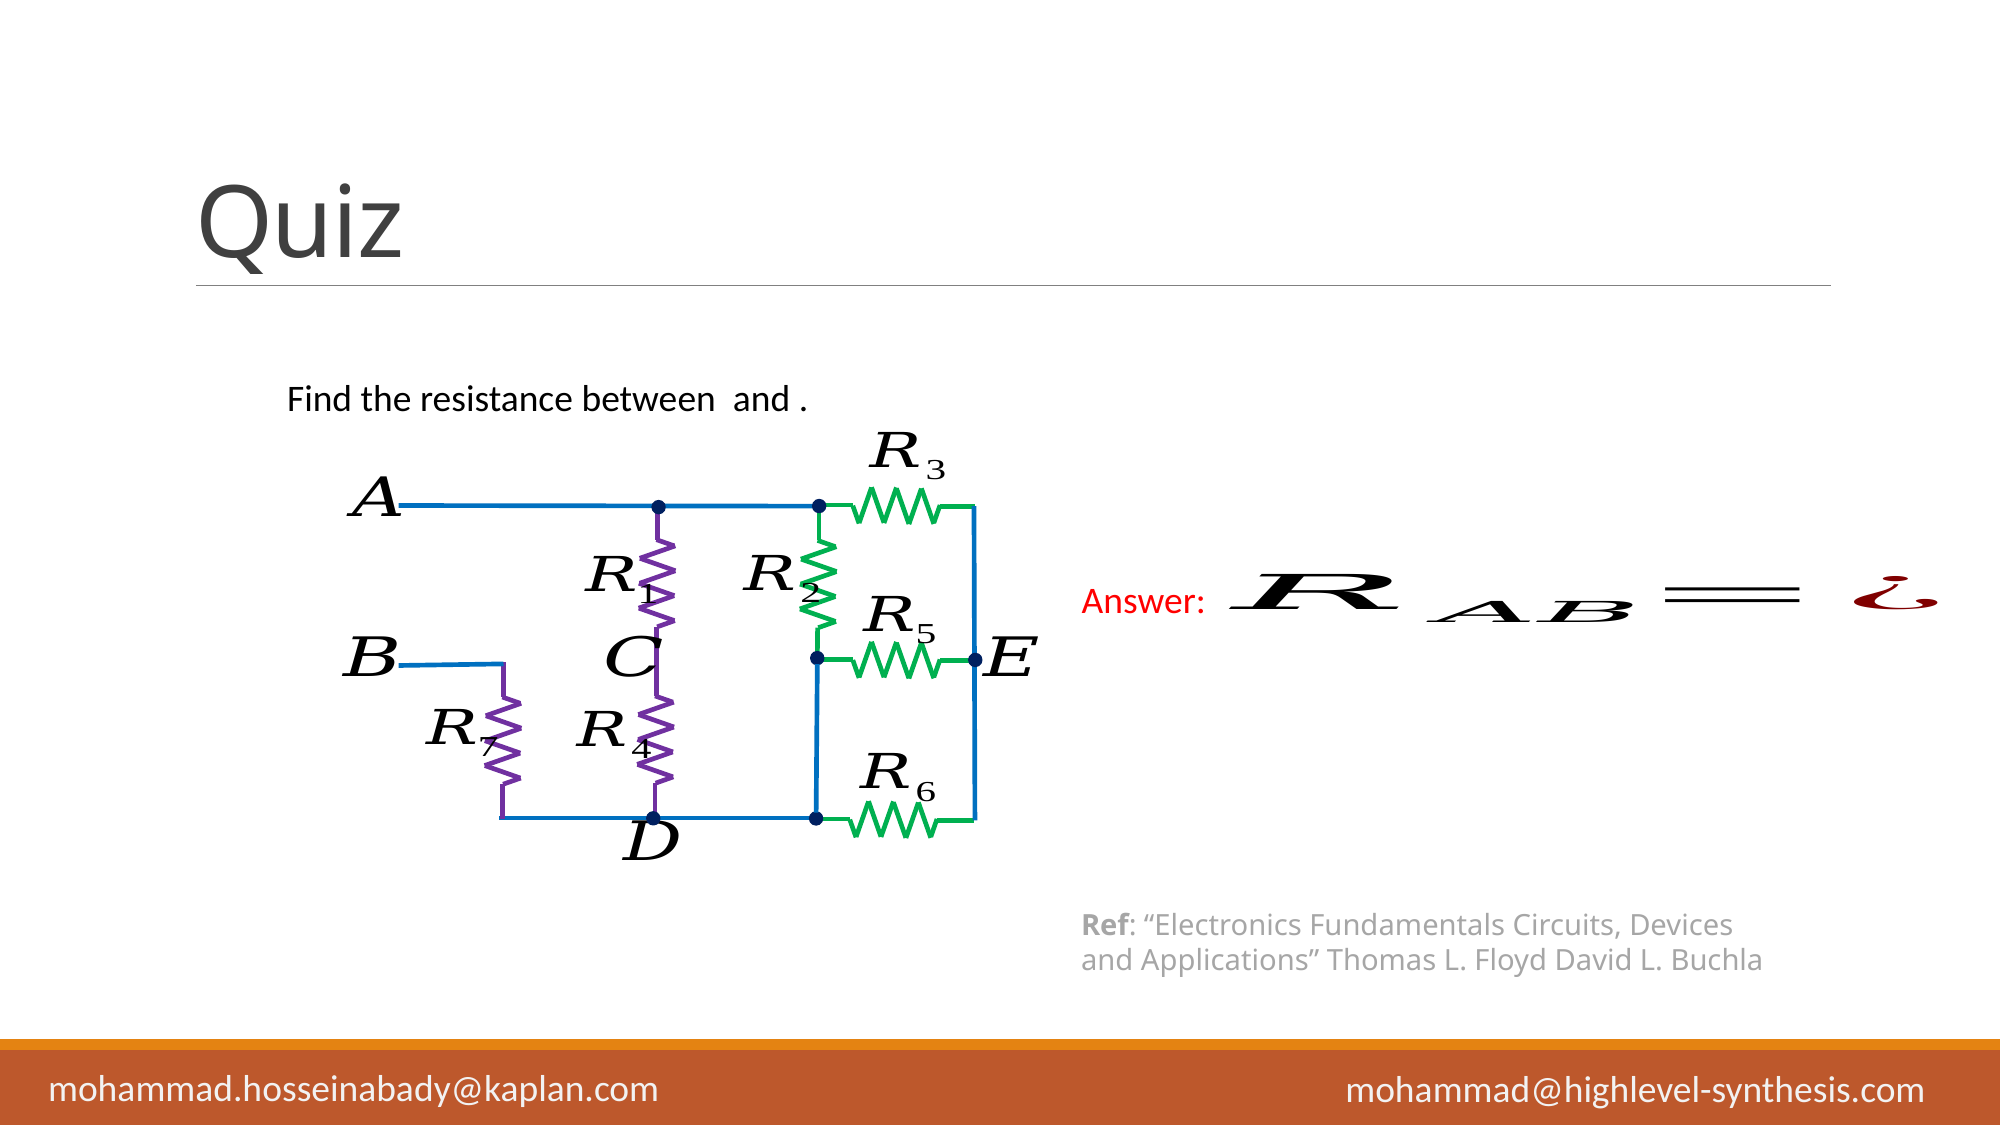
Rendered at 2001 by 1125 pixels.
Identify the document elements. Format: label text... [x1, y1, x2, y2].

text_box Ref: “Electronics Fundamentals Circuits, Devices and Applications” Thomas L. Floyd David L. Buchla [1066, 899, 1802, 984]
text_box Answer: [1066, 568, 1221, 629]
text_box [337, 425, 1045, 874]
title Quiz [180, 47, 1830, 285]
